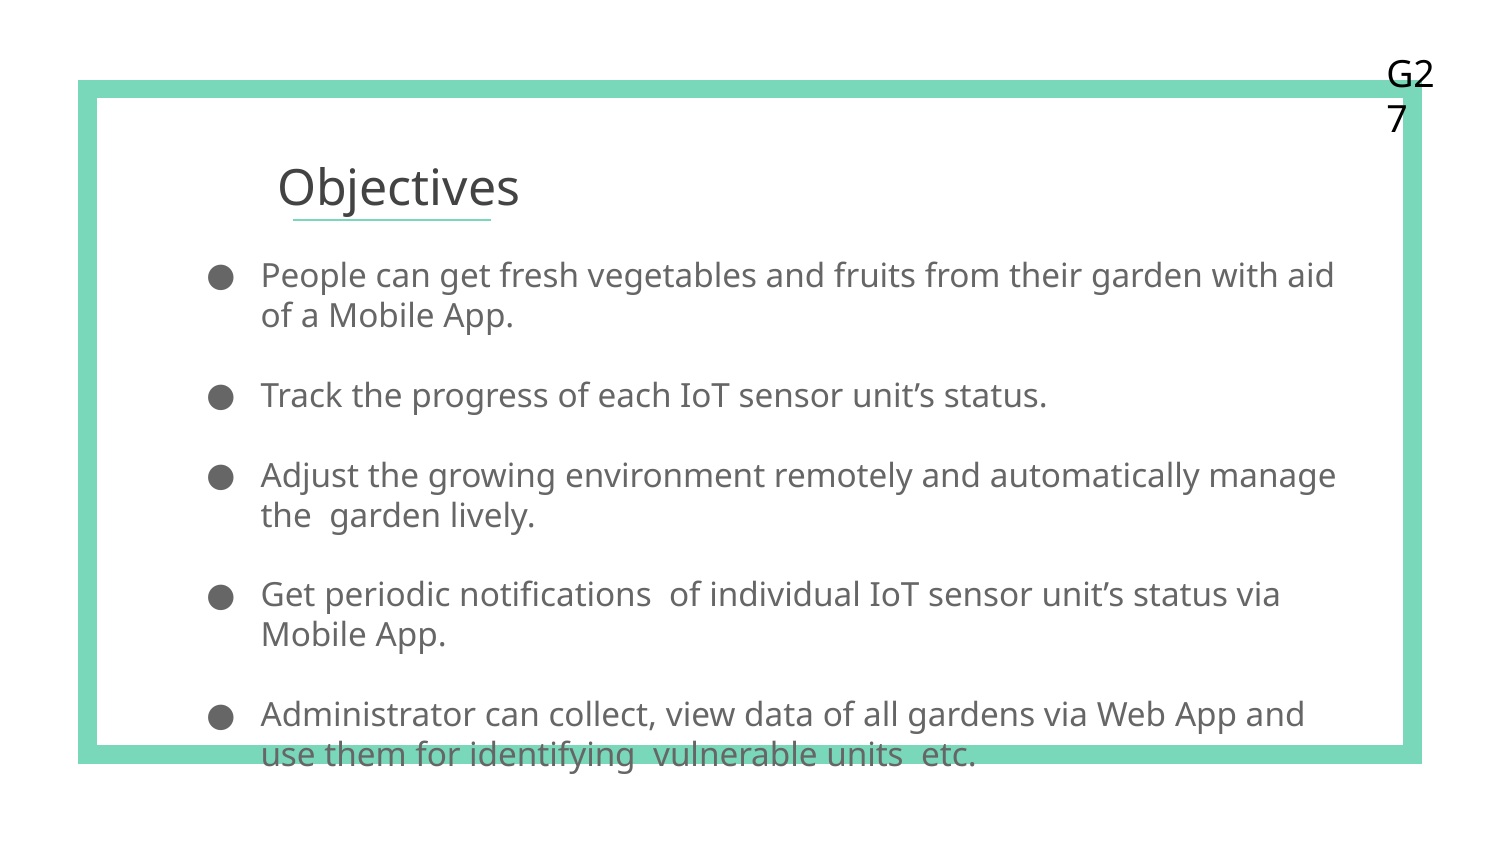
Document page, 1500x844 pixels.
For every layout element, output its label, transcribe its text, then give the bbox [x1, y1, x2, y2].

title Objectives [262, 131, 1238, 211]
text_box G27 [1371, 34, 1471, 98]
list People can get fresh vegetables and fruits from their garden with aid of a Mobile App. Track the progress of each IoT sensor unit’s status. Adjust the growing environment remotely and automatically manage the garden lively. Get periodic notifications of individual IoT sensor unit’s status via Mobile App. Administrator can collect, view data of all gardens via Web App and use them for identifying vulnerable units etc. [170, 239, 1372, 725]
